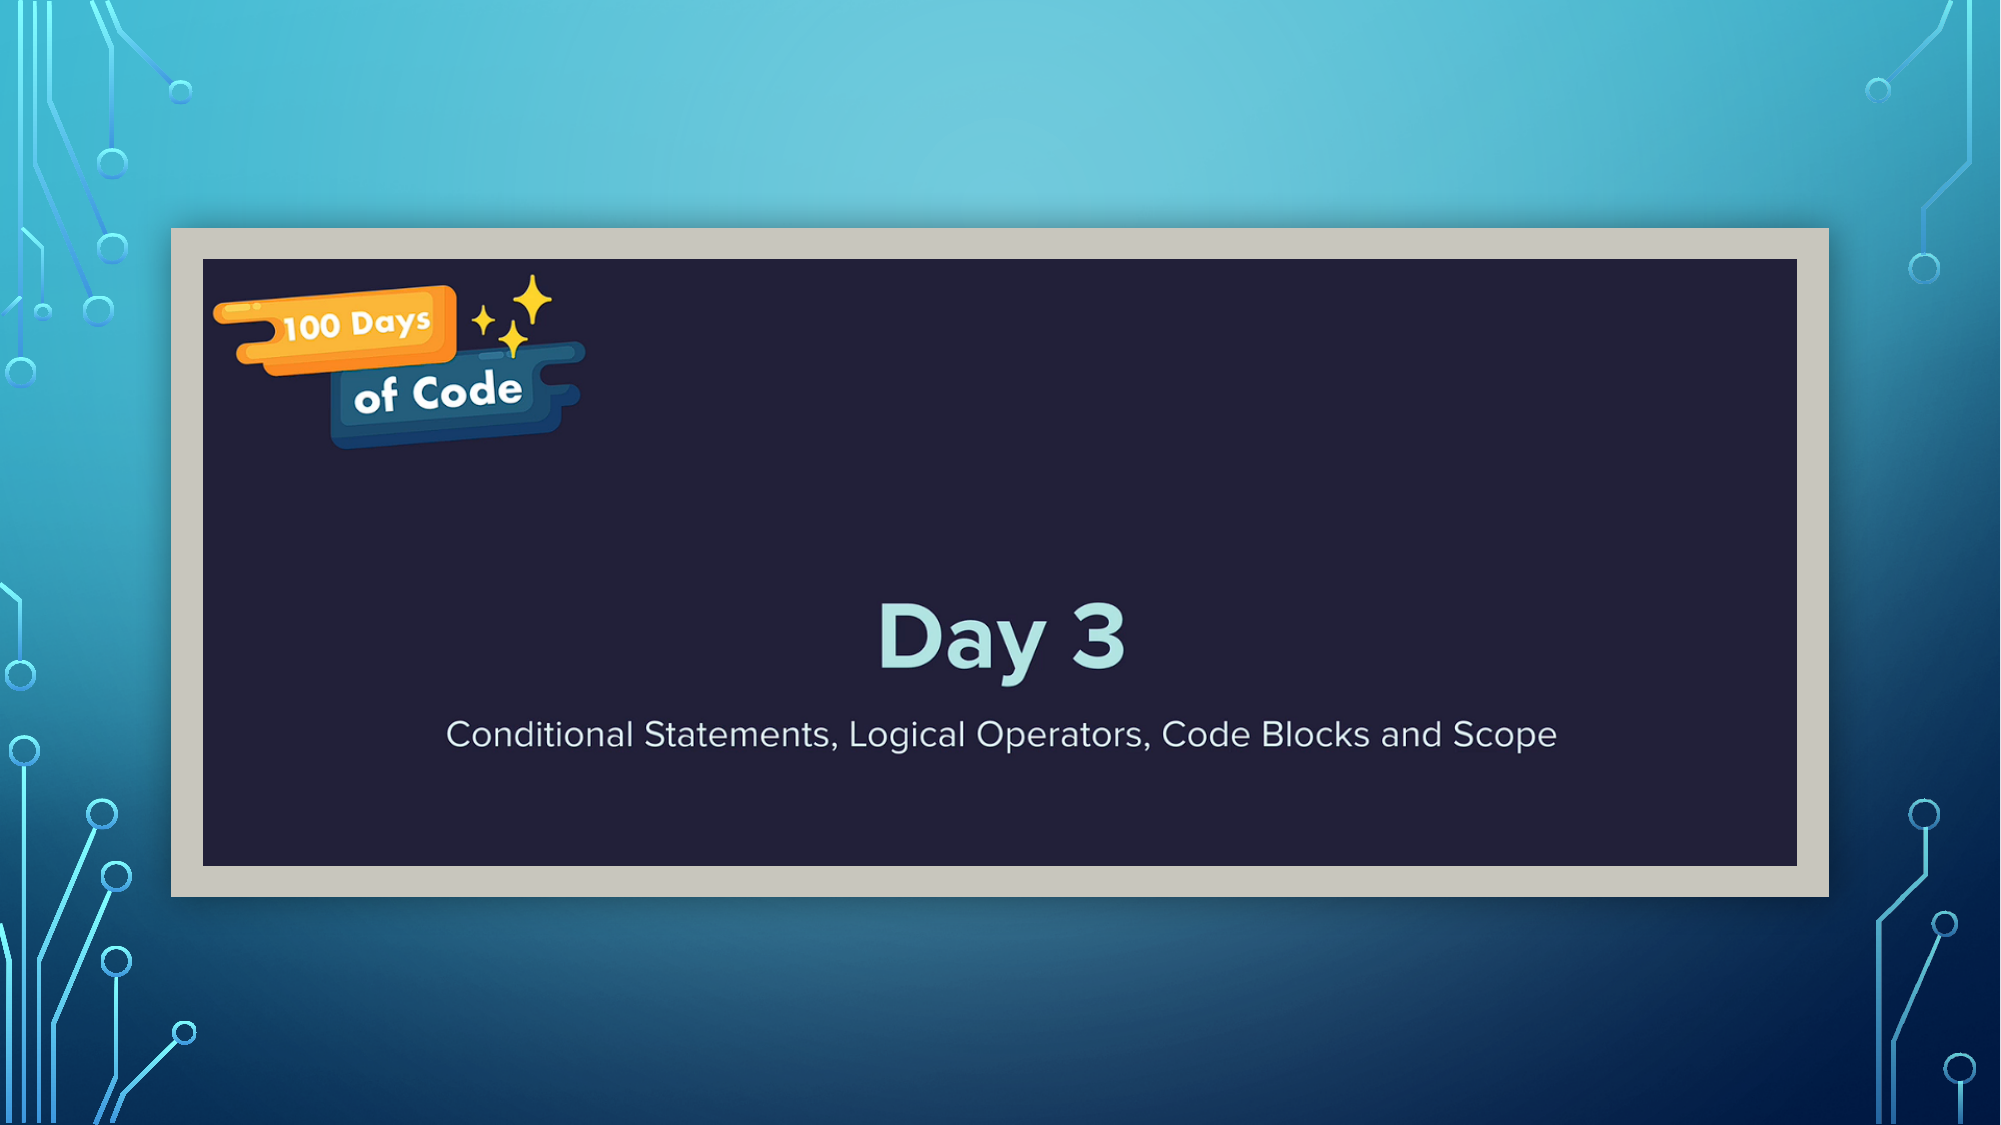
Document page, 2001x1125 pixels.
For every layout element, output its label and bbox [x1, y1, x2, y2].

picture [202, 259, 1798, 866]
